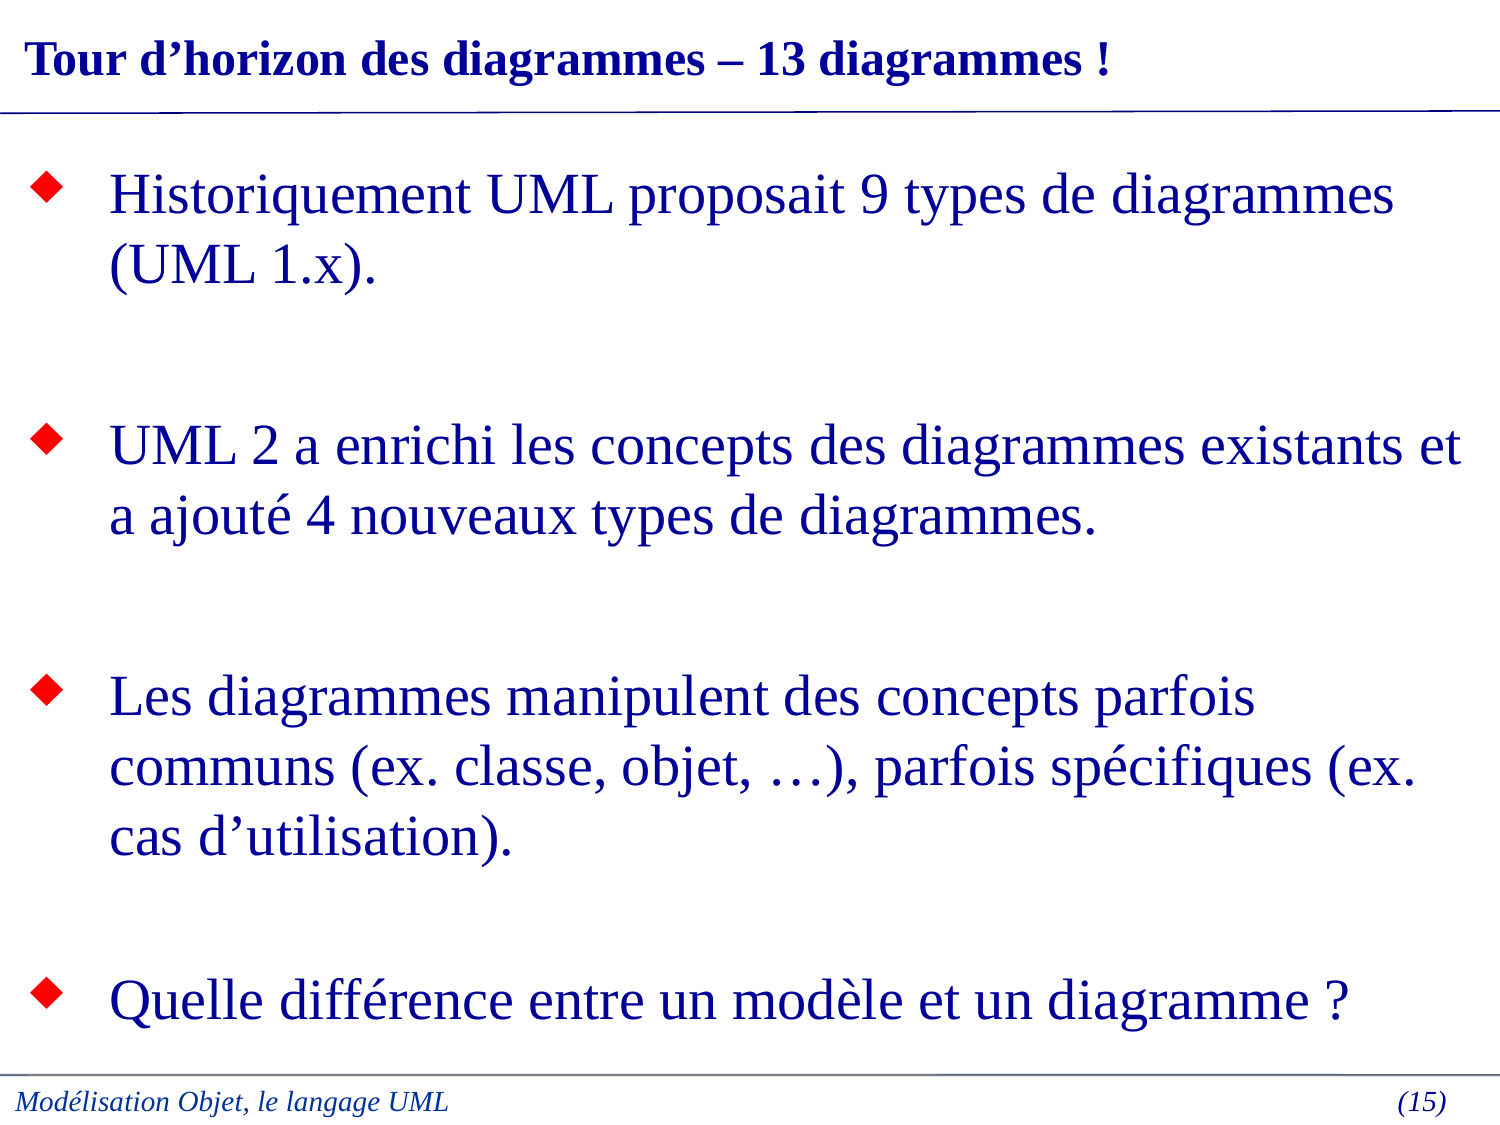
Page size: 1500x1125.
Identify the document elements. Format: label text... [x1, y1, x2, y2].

text_box Tour d’horizon des diagrammes – 13 diagrammes ! [9, 18, 1491, 94]
footer Modélisation Objet, le langage UML [0, 1074, 850, 1120]
slide_number (15) [949, 1074, 1462, 1118]
list Historiquement UML proposait 9 types de diagrammes (UML 1.x). UML 2 a enrichi les concepts des diagrammes existants et a ajouté 4 nouveaux types de diagrammes. Les diagrammes manipulent des concepts parfois communs (ex. classe, objet, …), parfois spécifiques (ex. cas d’utilisation). Quelle différence entre un modèle et un diagramme ? [15, 147, 1482, 1039]
